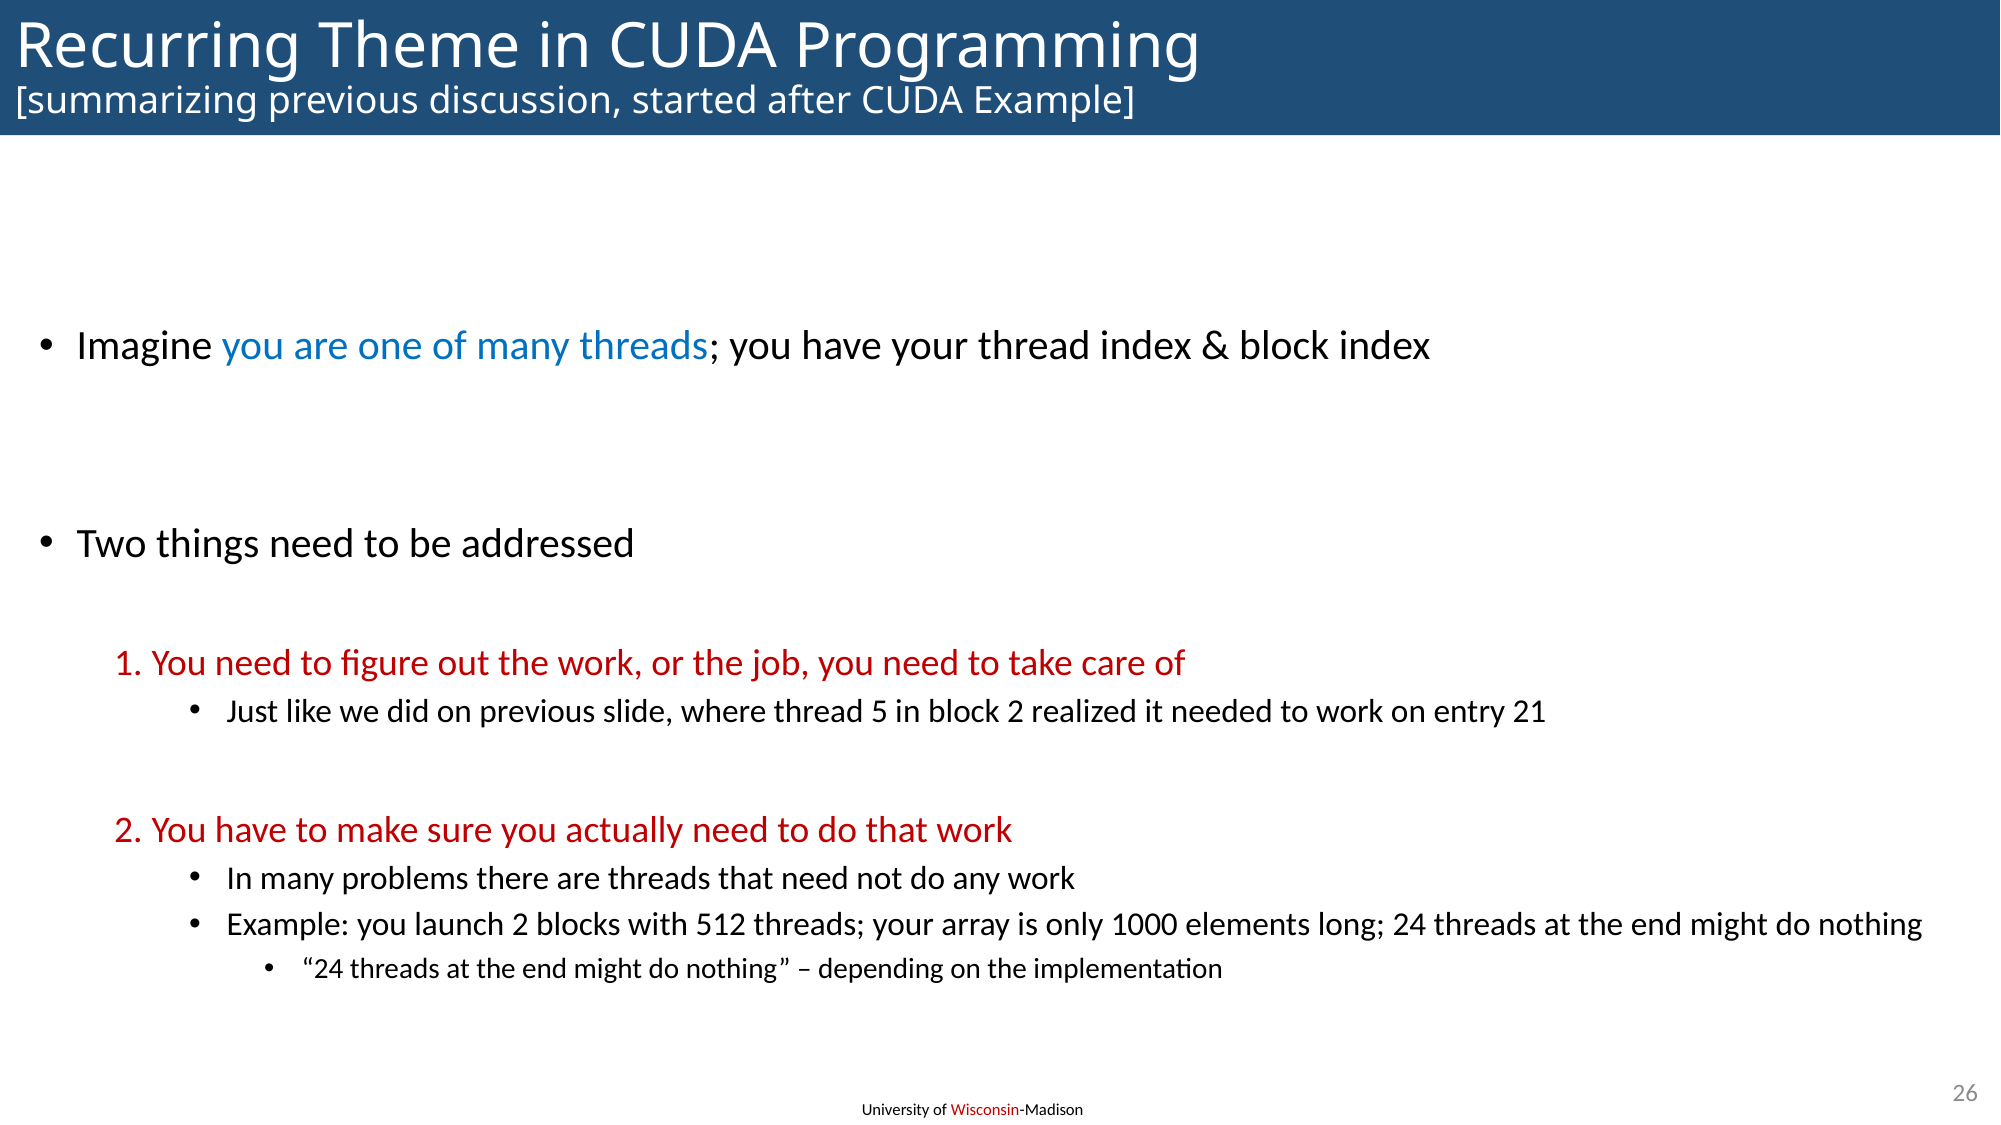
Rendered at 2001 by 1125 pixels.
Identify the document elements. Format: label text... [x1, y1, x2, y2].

list Imagine you are one of many threads; you have your thread index & block index Two things need to be addressed You need to figure out the work, or the job, you need to take care of Just like we did on previous slide, where thread 5 in block 2 realized it needed to work on entry 21 You have to make sure you actually need to do that work In many problems there are threads that need not do any work Example: you launch 2 blocks with 512 threads; your array is only 1000 elements long; 24 threads at the end might do nothing “24 threads at the end might do nothing” – depending on the implementation [24, 245, 1987, 1055]
slide_number 26 [1879, 1069, 1994, 1114]
title Recurring Theme in CUDA Programming [summarizing previous discussion, started after CUDA Example] [0, 0, 2000, 136]
